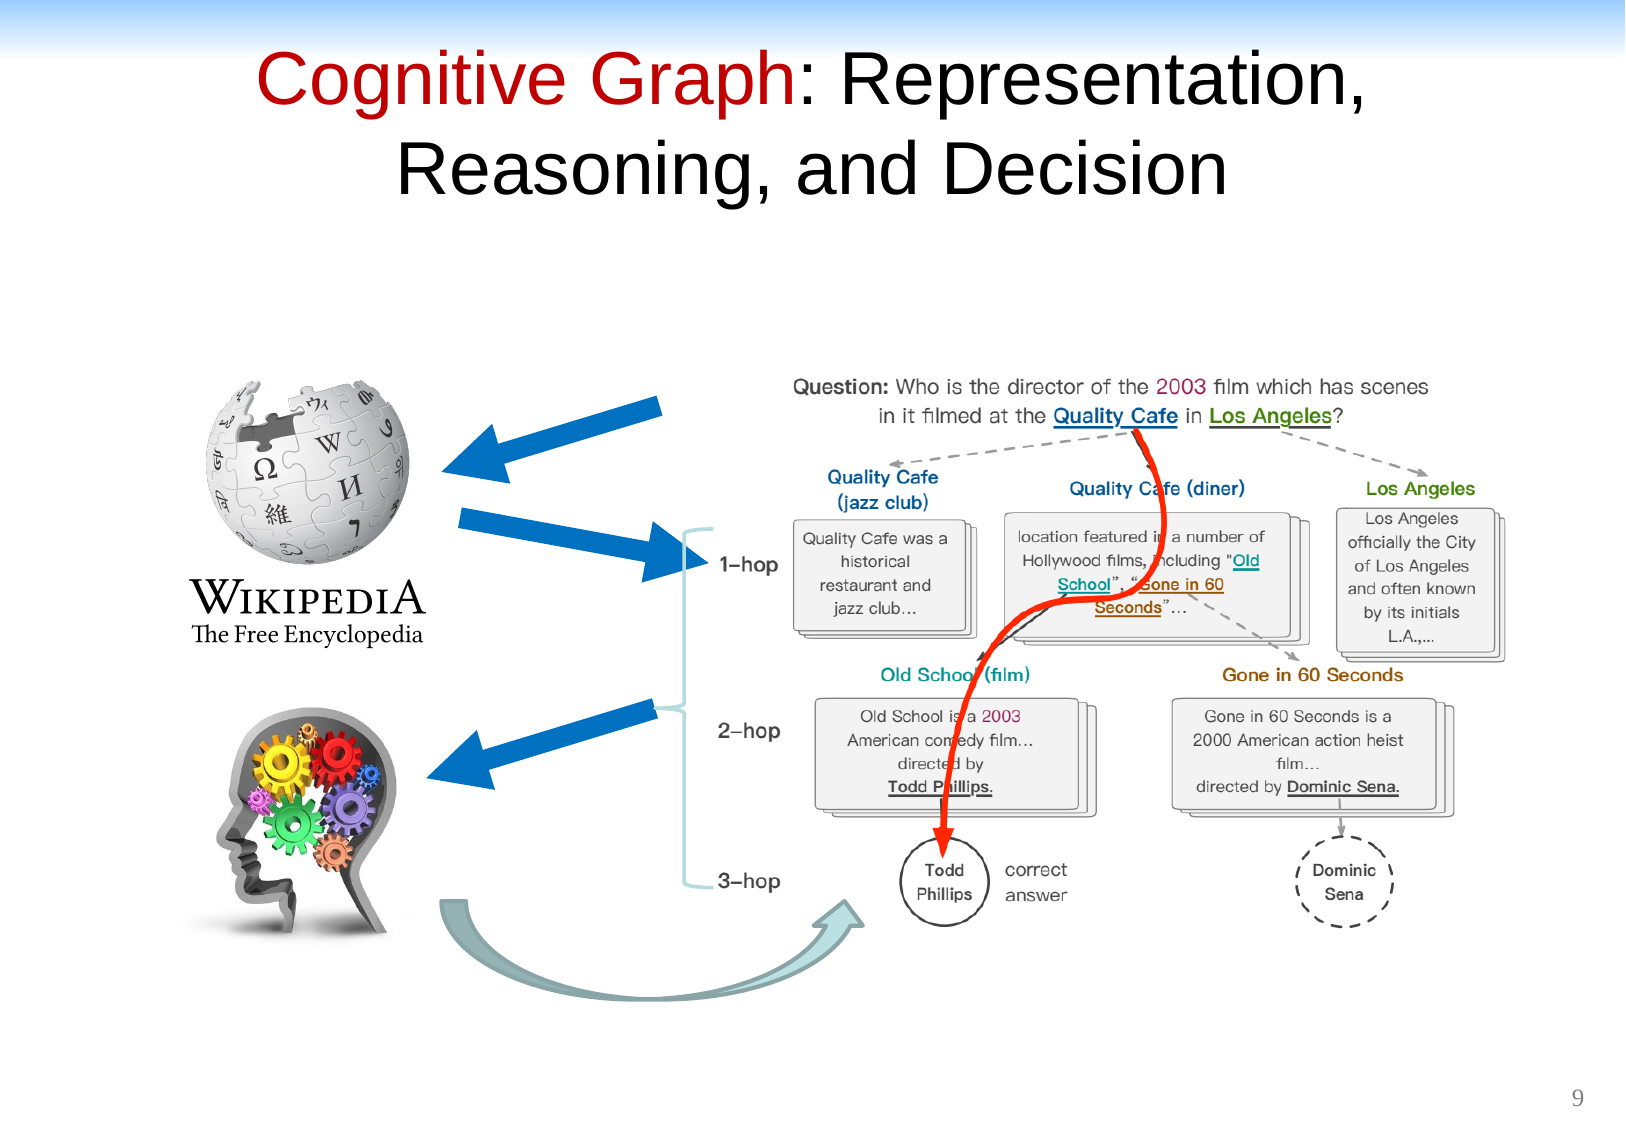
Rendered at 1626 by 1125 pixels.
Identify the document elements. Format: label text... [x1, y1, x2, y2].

text_box [656, 573, 701, 888]
picture [173, 349, 442, 658]
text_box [459, 517, 703, 564]
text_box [441, 405, 660, 473]
text_box [459, 899, 802, 1002]
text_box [425, 708, 656, 779]
picture [160, 685, 454, 973]
title Cognitive Graph: Representation, Reasoning, and Decision [44, 54, 1581, 185]
picture [708, 348, 1540, 966]
